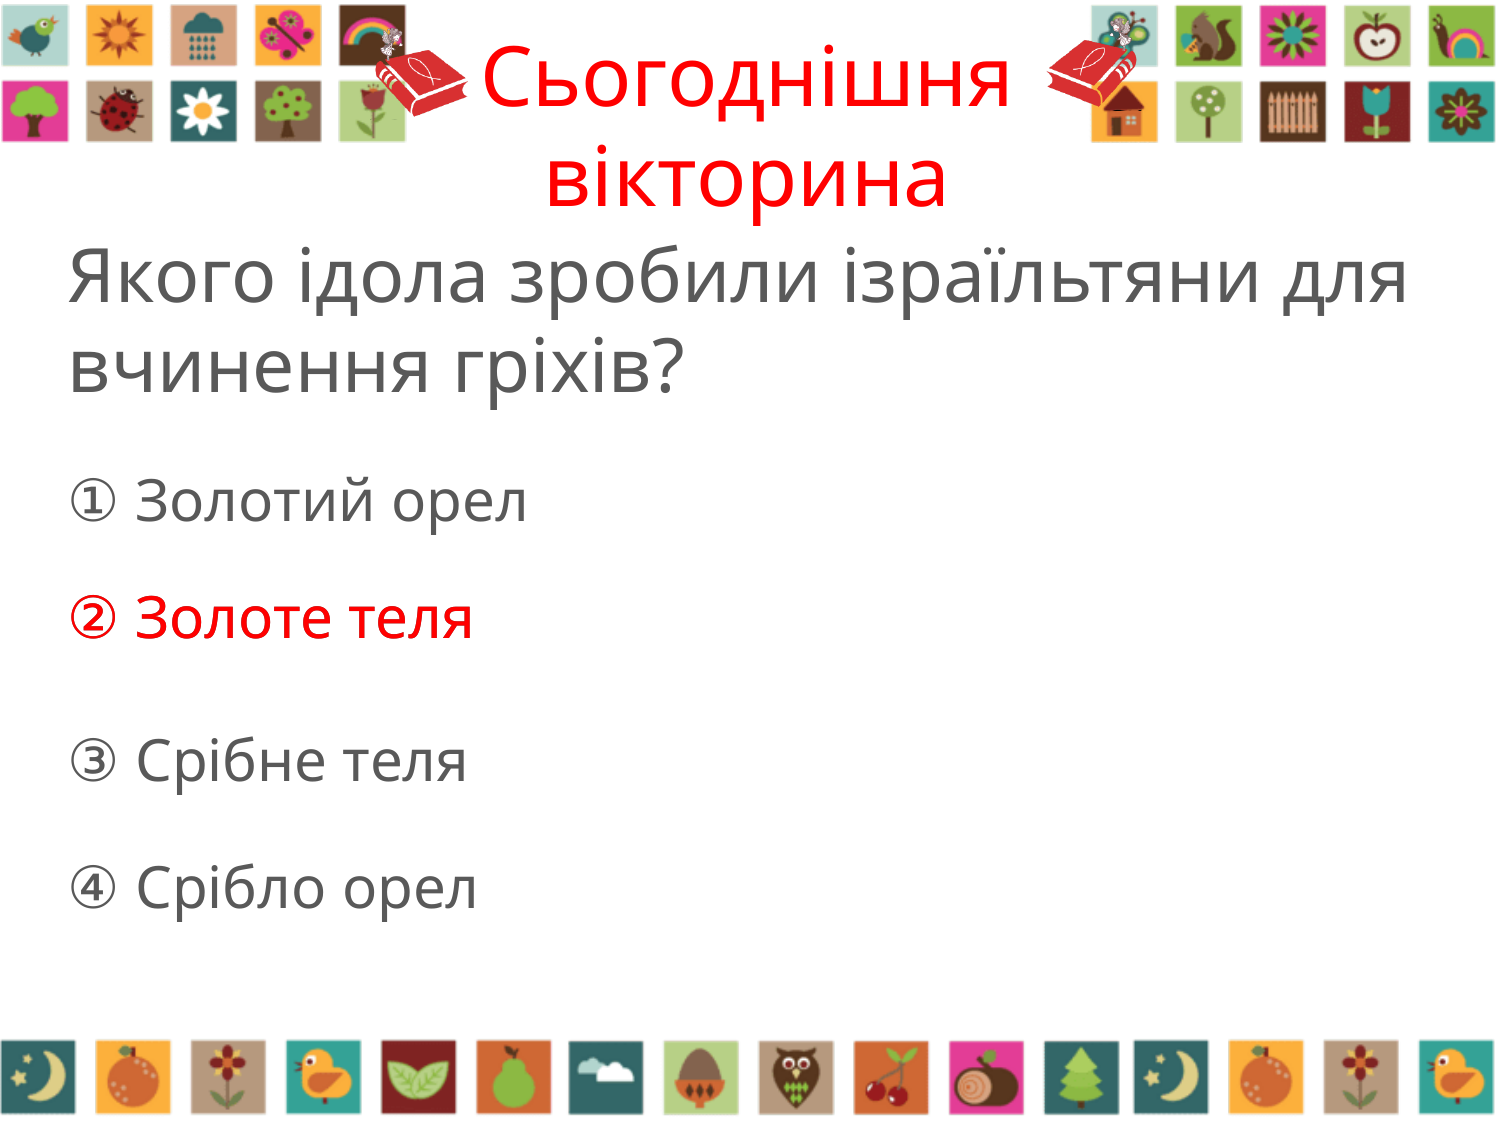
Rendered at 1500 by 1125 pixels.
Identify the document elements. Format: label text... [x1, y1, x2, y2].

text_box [0, 1028, 1500, 1118]
text_box ① Золотий орел [53, 456, 1436, 541]
text_box Сьогоднішня вікторина [414, 16, 1080, 219]
text_box ② Золоте теля [52, 573, 1483, 658]
picture [0, 3, 501, 150]
text_box Якого ідола зробили ізраїльтяни для вчинення гріхів? [53, 219, 1436, 415]
picture [1015, 3, 1500, 150]
text_box ③ Срібне теля [53, 716, 1483, 801]
text_box ④ Срібло орел [53, 842, 1483, 928]
